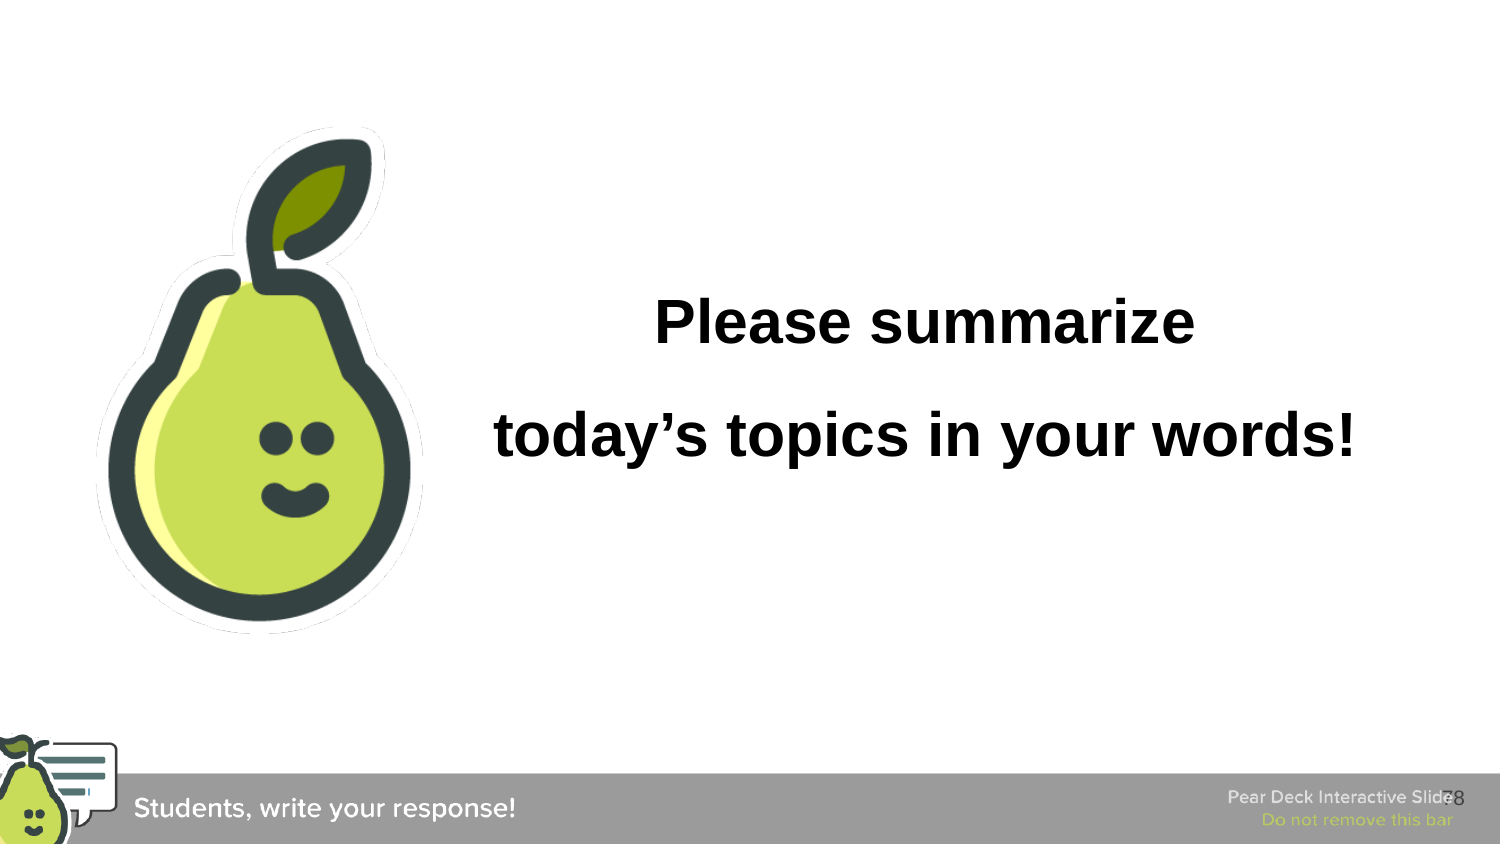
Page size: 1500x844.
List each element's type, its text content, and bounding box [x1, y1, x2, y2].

picture [95, 126, 424, 636]
text_box Please summarize today’s topics in your words! [428, 228, 1429, 534]
picture [0, 726, 1500, 844]
